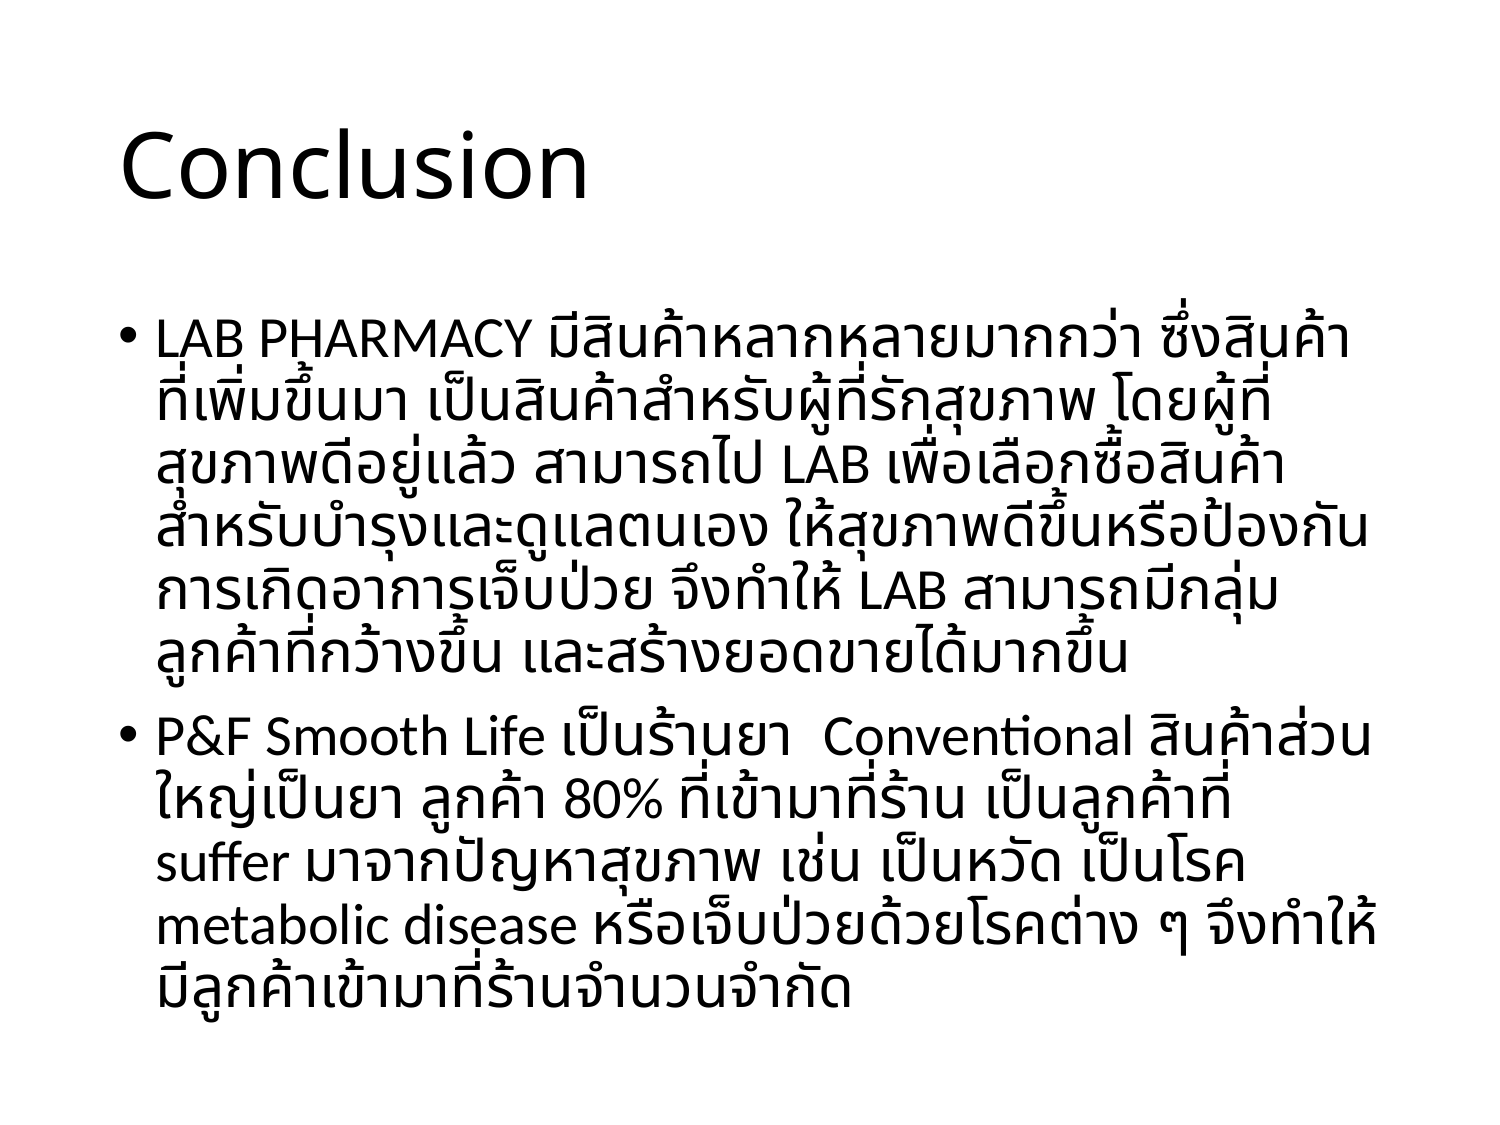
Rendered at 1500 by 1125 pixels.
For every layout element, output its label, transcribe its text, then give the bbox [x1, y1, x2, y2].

title Conclusion [103, 59, 1397, 278]
list LAB PHARMACY มีสินค้าหลากหลายมากกว่า ซึ่งสินค้าที่เพิ่มขึ้นมา เป็นสินค้าสำหรับผู้ที่รักสุขภาพ โดยผู้ที่สุขภาพดีอยู่แล้ว สามารถไป LAB เพื่อเลือกซื้อสินค้าสำหรับบำรุงและดูแลตนเอง ให้สุขภาพดีขึ้นหรือป้องกันการเกิดอาการเจ็บป่วย จึงทำให้ LAB สามารถมีกลุ่มลูกค้าที่กว้างขึ้น และสร้างยอดขายได้มากขึ้น P&F Smooth Life เป็นร้านยา Conventional สินค้าส่วนใหญ่เป็นยา ลูกค้า 80% ที่เข้ามาที่ร้าน เป็นลูกค้าที่ suffer มาจากปัญหาสุขภาพ เช่น เป็นหวัด เป็นโรค metabolic disease หรือเจ็บป่วยด้วยโรคต่าง ๆ จึงทำให้มีลูกค้าเข้ามาที่ร้านจำนวนจำกัด [103, 299, 1397, 1014]
